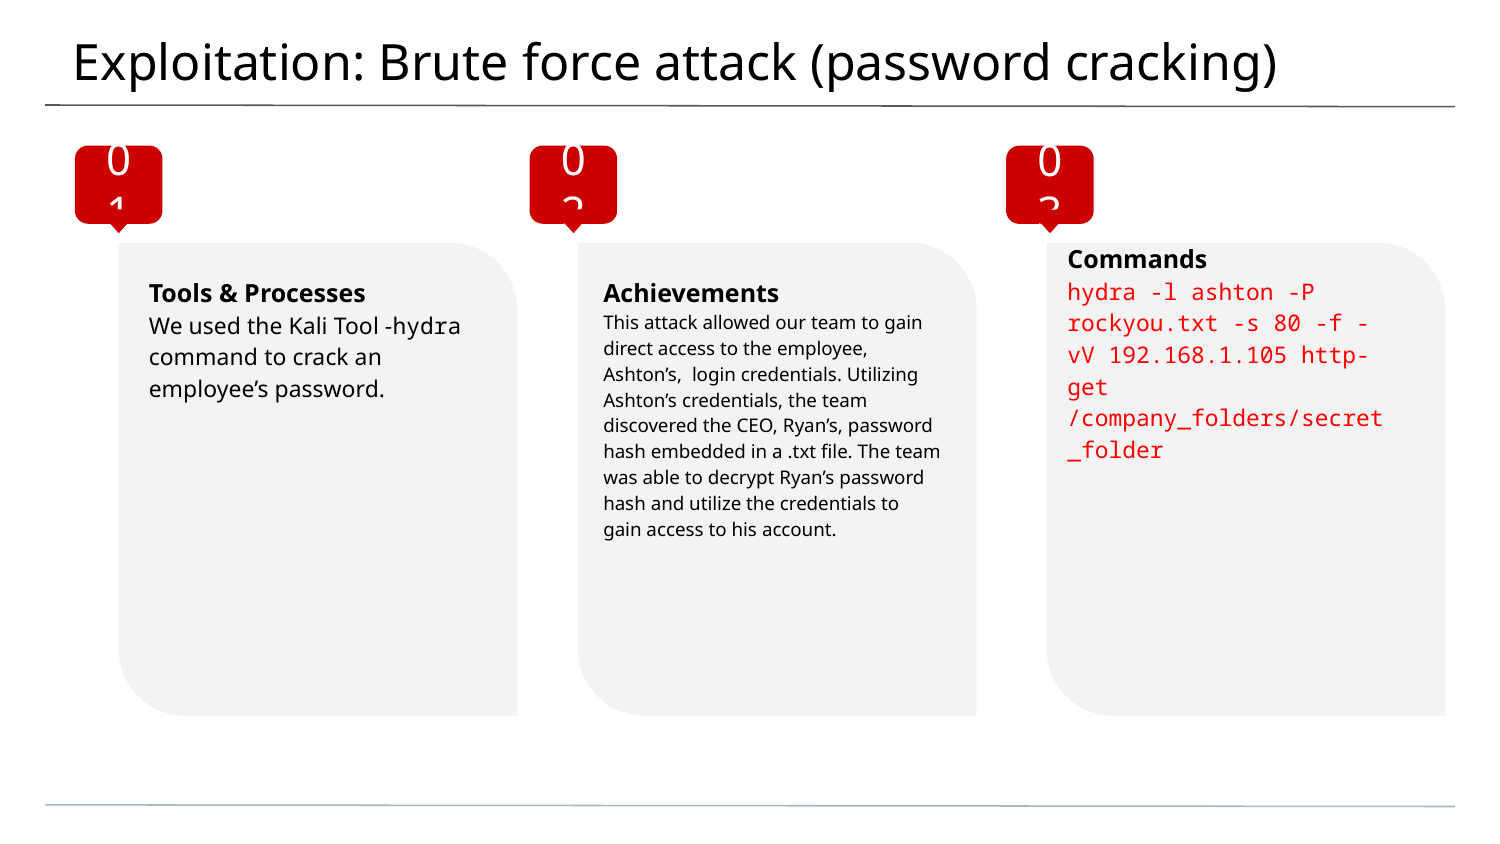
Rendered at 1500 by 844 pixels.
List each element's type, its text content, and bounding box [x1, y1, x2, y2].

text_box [1005, 145, 1094, 234]
text_box [118, 275, 518, 716]
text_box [74, 145, 163, 234]
text_box [578, 285, 977, 716]
text_box Tools & Processes We used the Kali Tool -hydra command to crack an employee’s password. [118, 242, 508, 471]
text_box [529, 145, 618, 234]
title Exploitation: Brute force attack (password cracking) [0, 0, 1500, 88]
text_box Achievements This attack allowed our team to gain direct access to the employee, Ashton’s, login credentials. Utilizing Ashton’s credentials, the team discovered the CEO, Ryan’s, password hash embedded in a .txt file. The team was able to decrypt Ryan’s password hash and utilize the credentials to gain access to his account. [573, 242, 972, 516]
text_box [1046, 263, 1446, 716]
text_box Commands hydra -l ashton -P rockyou.txt -s 80 -f -vV 192.168.1.105 http-get /company_folders/secret_folder [1037, 208, 1427, 516]
